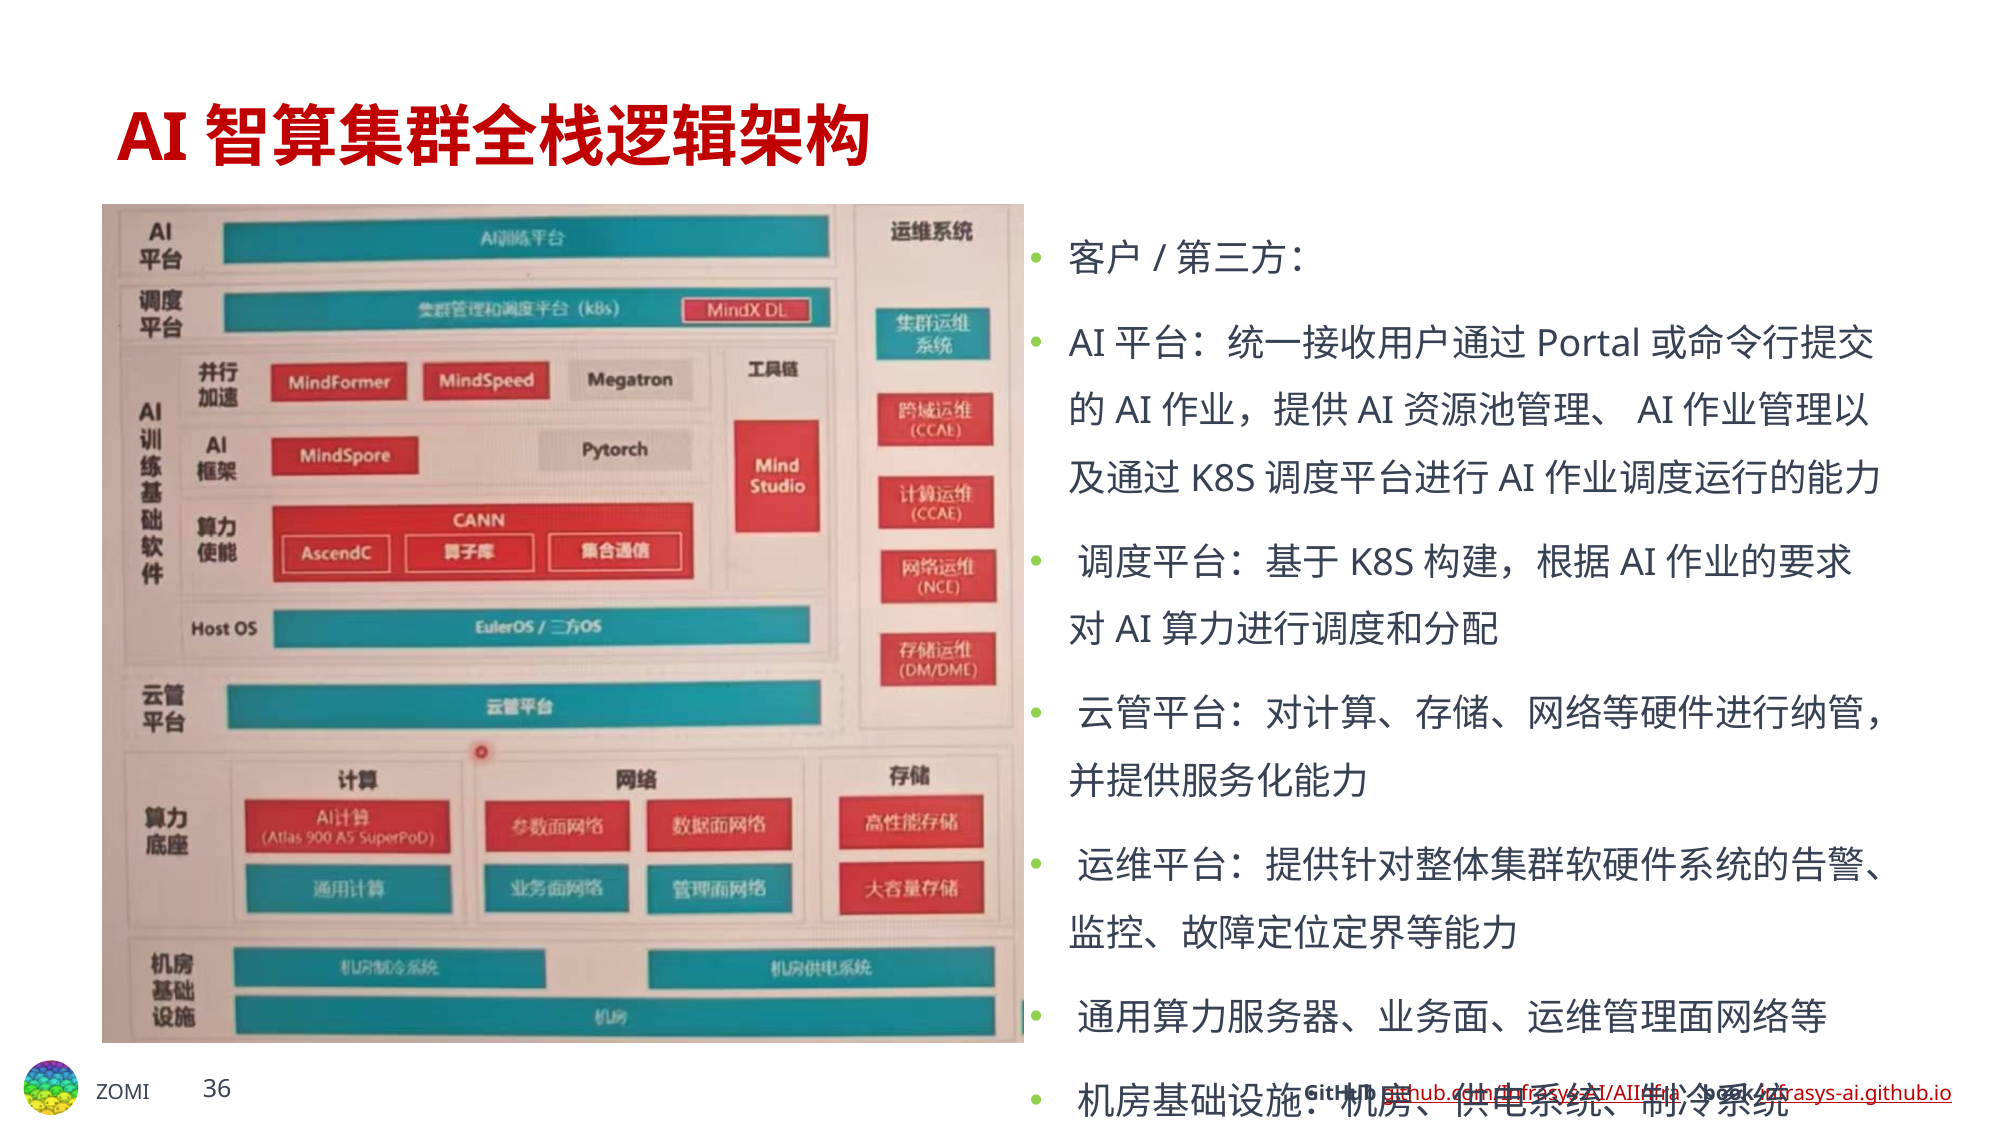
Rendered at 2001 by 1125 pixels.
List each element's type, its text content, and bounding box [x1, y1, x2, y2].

picture [23, 1060, 79, 1115]
picture [101, 204, 1025, 1043]
title AI智算集群全栈逻辑架构 [102, 85, 1901, 183]
list 客户/第三方： ﻿﻿AI平台：统一接收用户通过Portal或命令行提交的AI作业，提供AI资源池管理、AI作业管理以及通过K8S调度平台进行AI作业调度运行的能力 ﻿﻿调度平台：基于K8S构建，根据AI作业的要求对AI算力进行调度和分配 ﻿﻿云管平台：对计算、存储、网络等硬件进行纳管，并提供服务化能力 ﻿﻿运维平台：提供针对整体集群软硬件系统的告警、监控、故障定位定界等能力 ﻿通用算力服务器、业务面、运维管理面网络等 ﻿﻿机房基础设施：机房、供电系统、制冷系统 [1026, 204, 1901, 1044]
